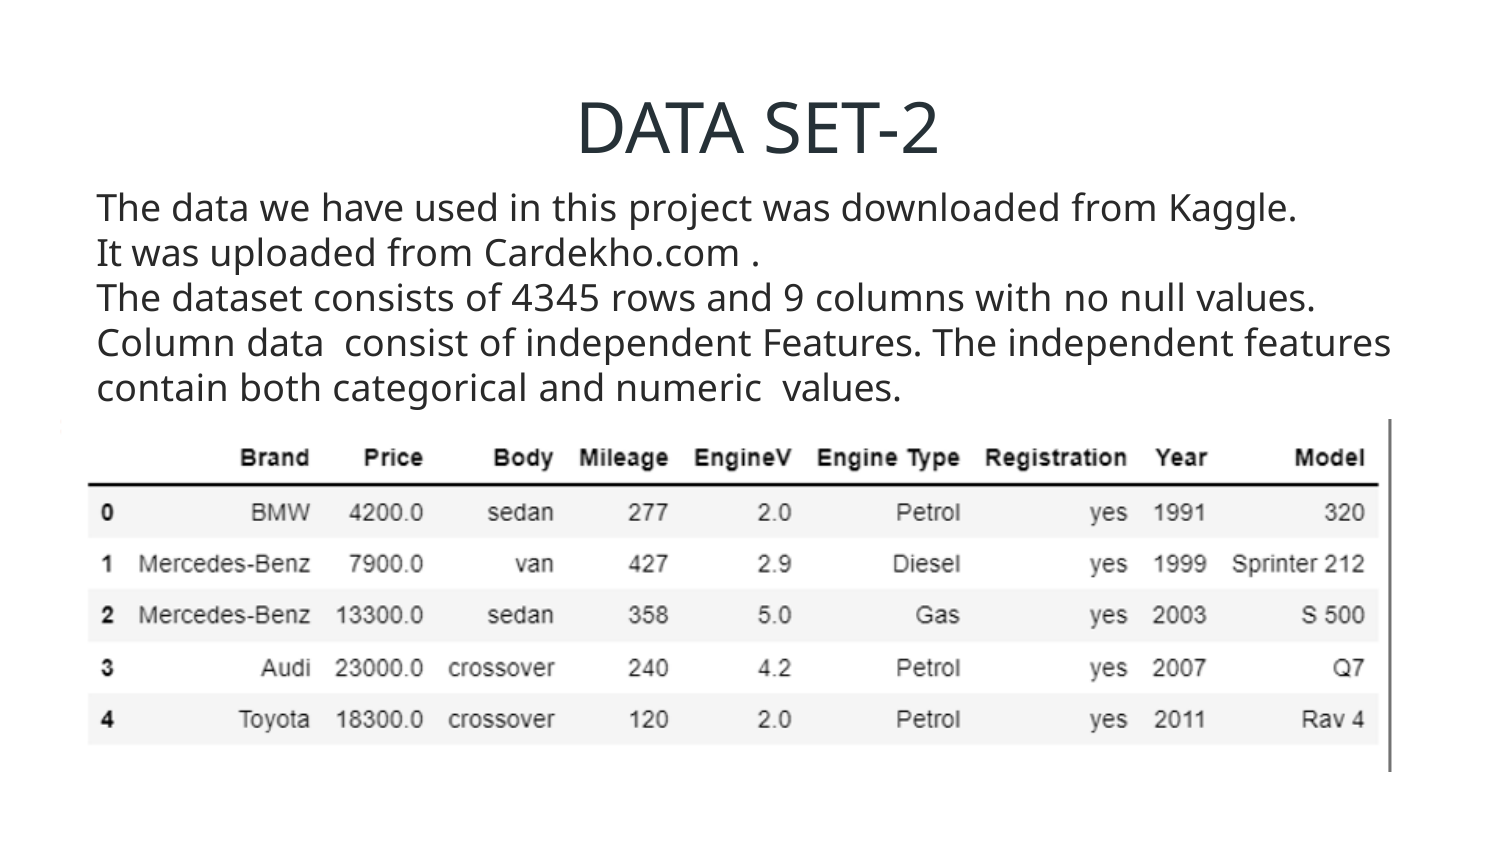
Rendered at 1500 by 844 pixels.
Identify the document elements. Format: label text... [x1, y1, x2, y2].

picture [59, 419, 1398, 772]
list The data we have used in this project was downloaded from Kaggle. It was uploaded from Cardekho.com . The dataset consists of 4345 rows and 9 columns with no null values. Column data consist of independent Features. The independent features contain both categorical and numeric values. [96, 184, 1404, 457]
title DATA SET-2 [575, 83, 958, 184]
